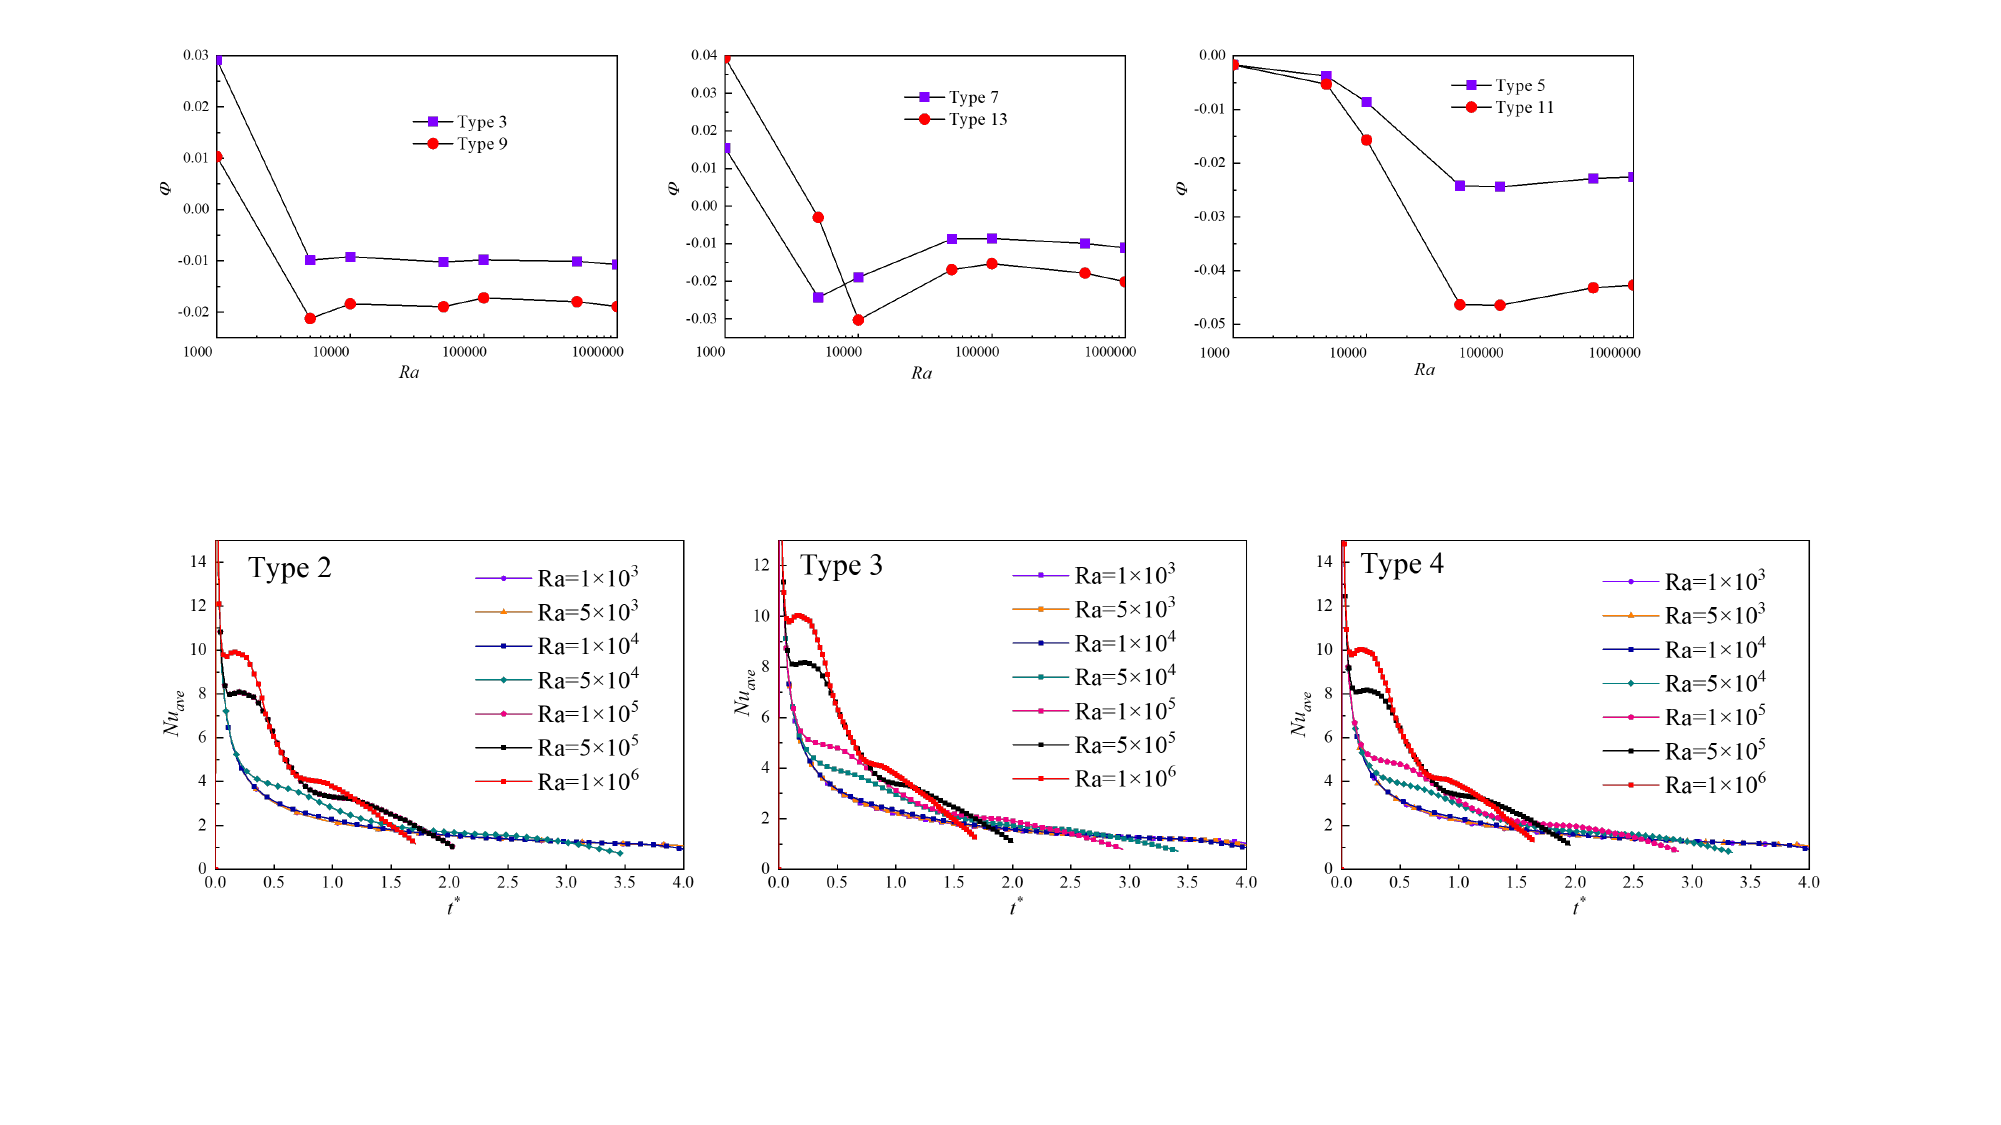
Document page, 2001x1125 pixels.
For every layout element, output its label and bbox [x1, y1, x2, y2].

picture [150, 520, 1828, 934]
picture [160, 33, 1649, 389]
